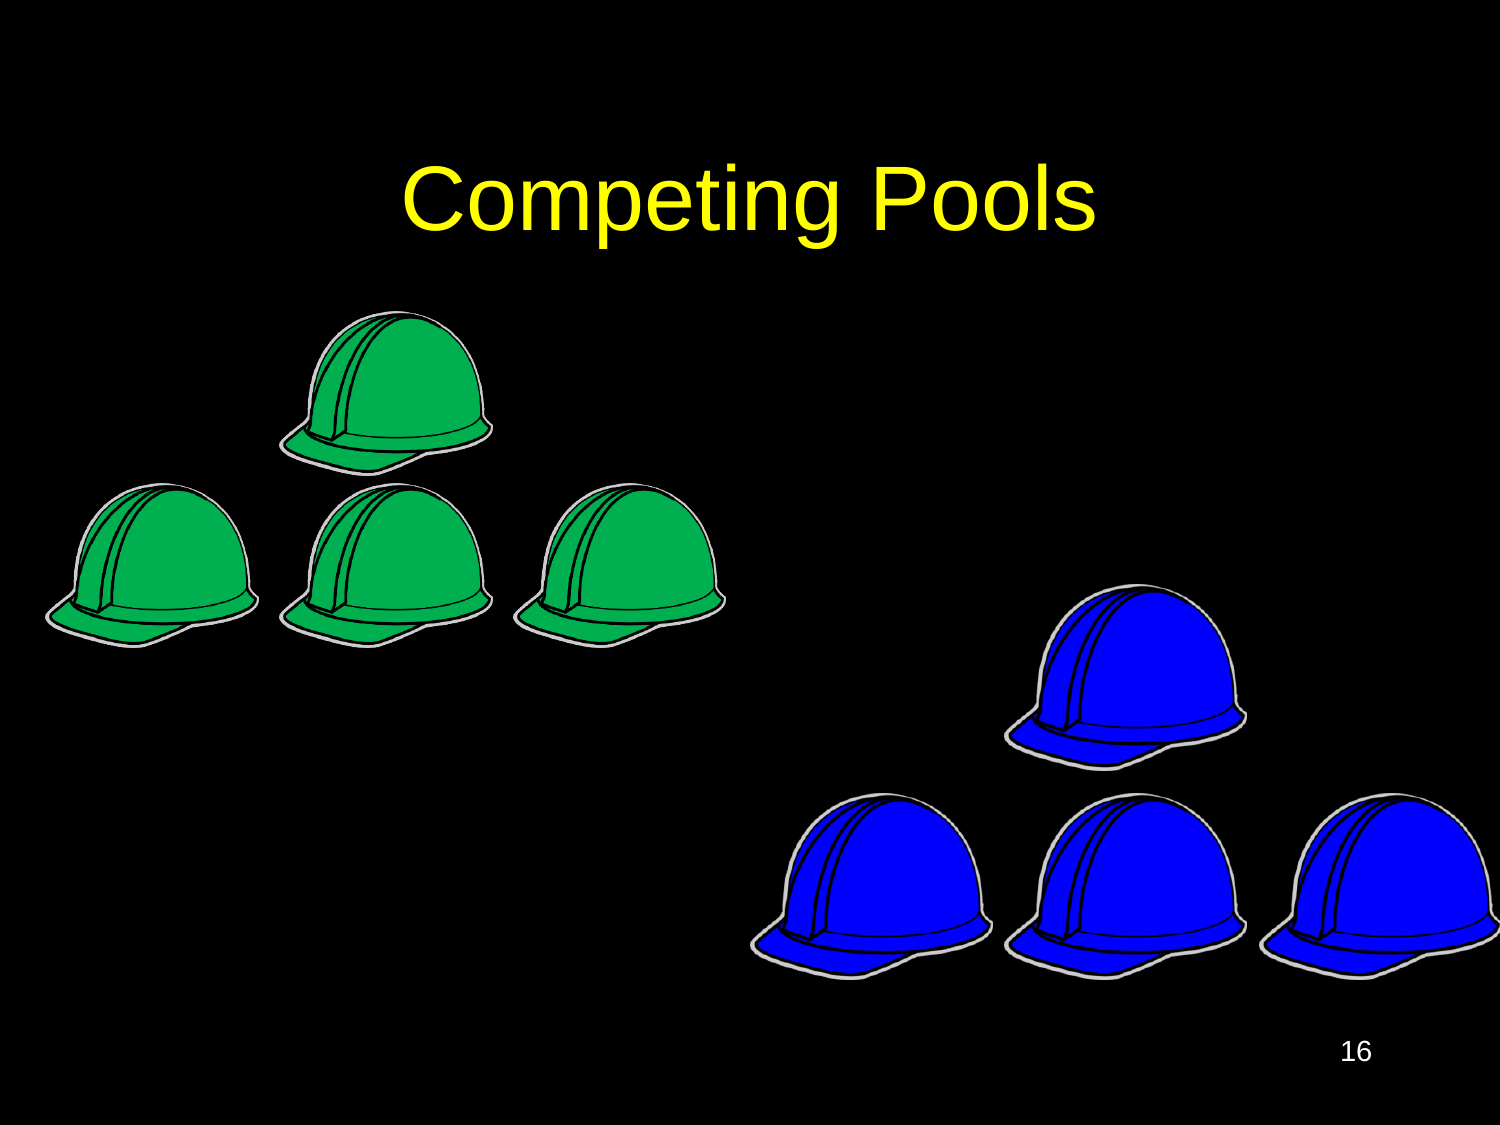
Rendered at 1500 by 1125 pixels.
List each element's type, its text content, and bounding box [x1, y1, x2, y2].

picture [1004, 583, 1248, 772]
picture [279, 311, 493, 476]
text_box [45, 483, 727, 648]
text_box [749, 792, 1500, 980]
title Competing Pools [112, 99, 1388, 288]
slide_number 16 [1074, 1024, 1388, 1101]
